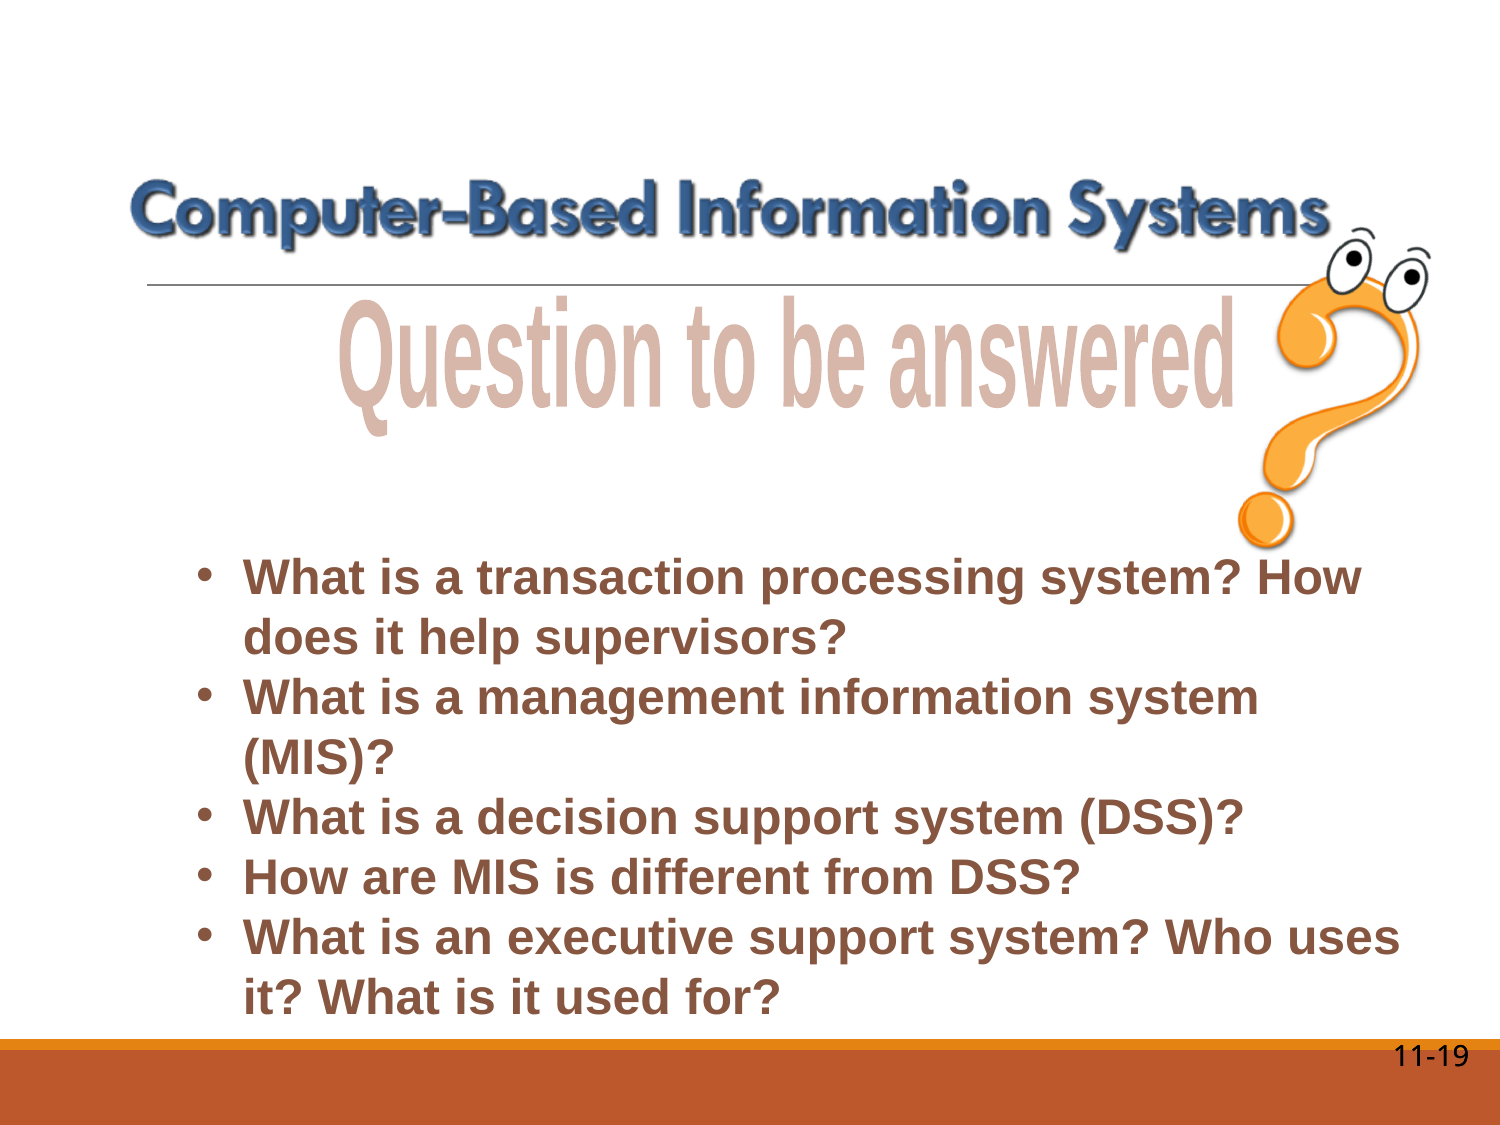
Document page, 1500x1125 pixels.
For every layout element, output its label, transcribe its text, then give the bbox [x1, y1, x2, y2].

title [74, 125, 1466, 285]
picture [1058, 213, 1500, 647]
text_box What is a transaction processing system? How does it help supervisors? What is a management information system (MIS)? What is a decision support system (DSS)? How are MIS is different from DSS? What is an executive support system? Who uses it? What is it used for? [181, 536, 1425, 1092]
